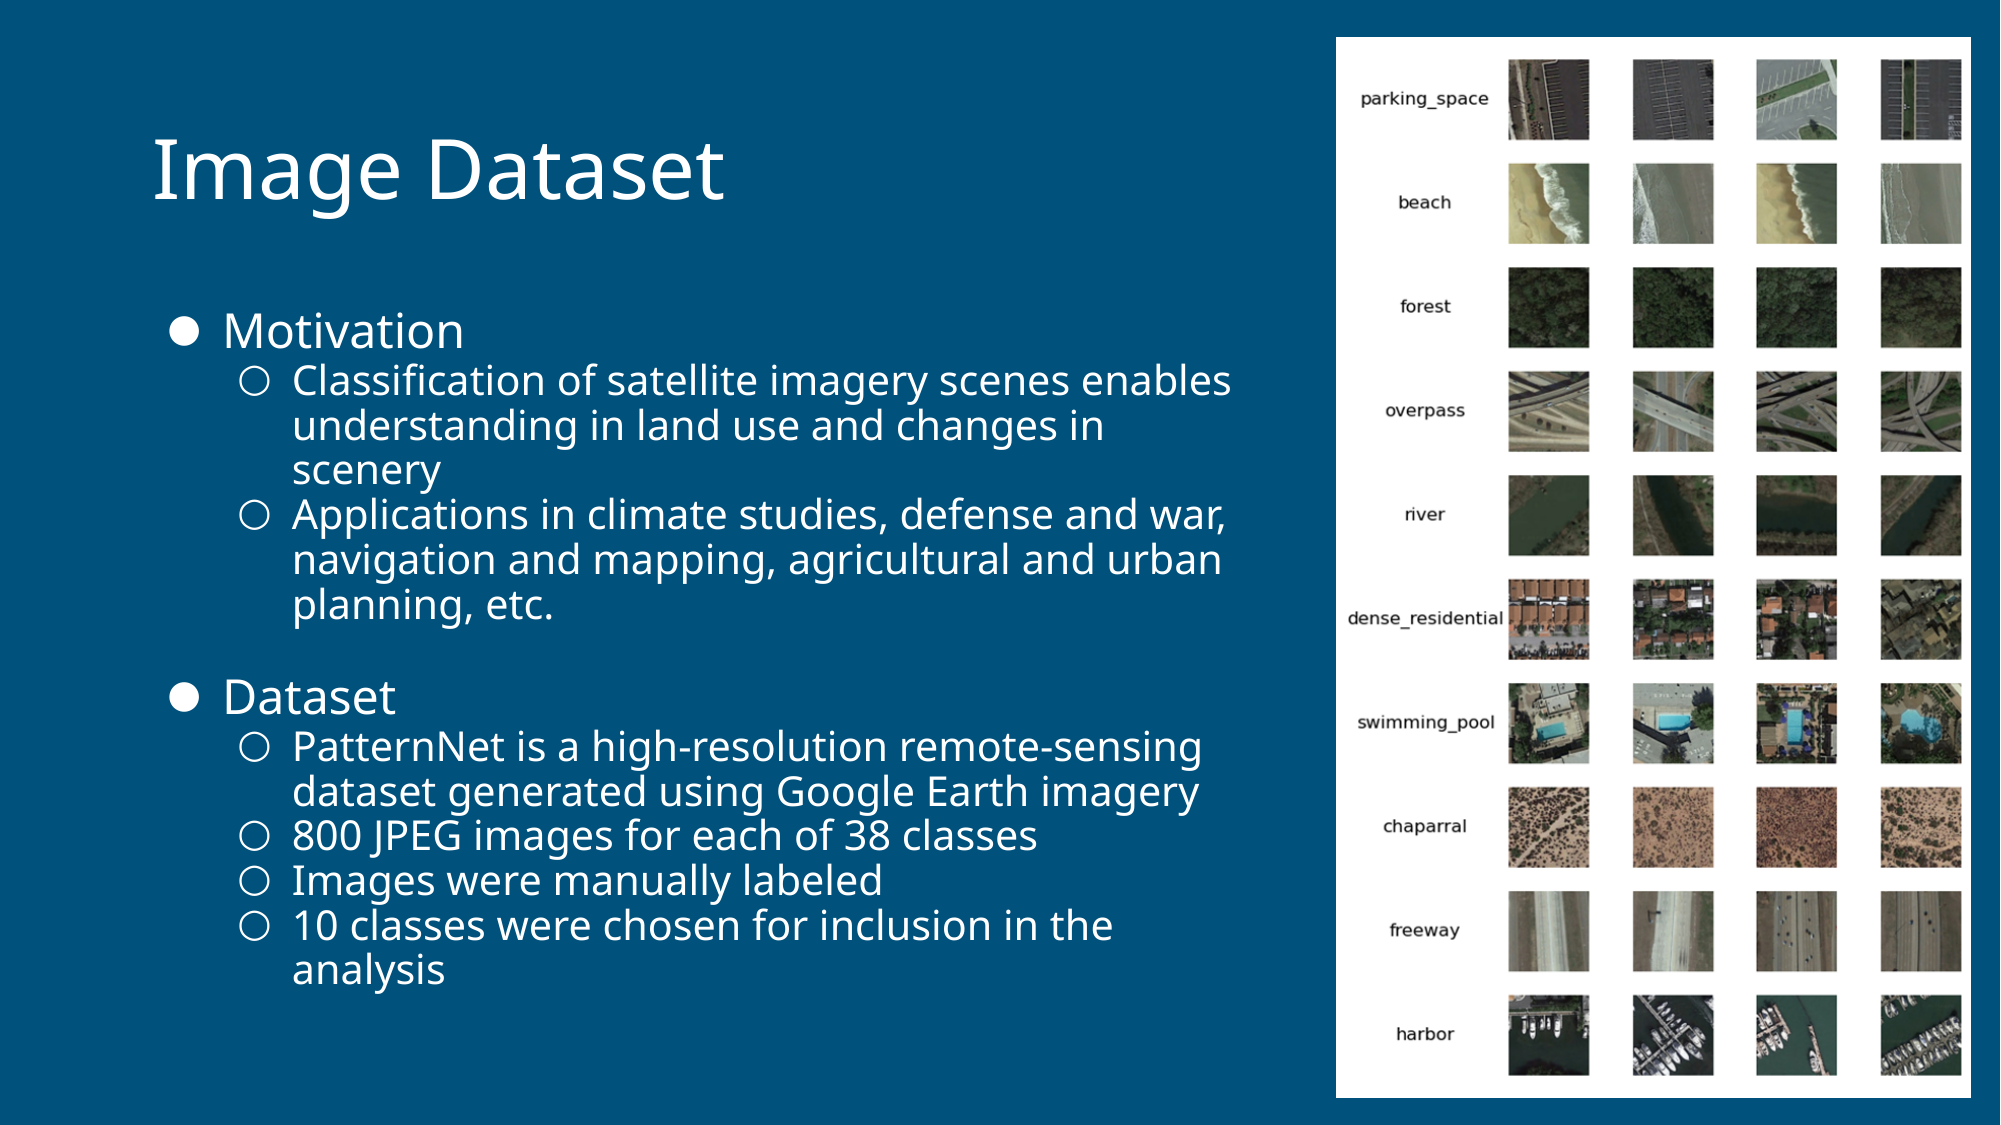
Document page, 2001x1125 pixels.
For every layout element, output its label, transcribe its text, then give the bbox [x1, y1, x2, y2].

picture [1337, 38, 1970, 1097]
title Image Dataset [137, 59, 1331, 278]
list Motivation Classification of satellite imagery scenes enables understanding in land use and changes in scenery Applications in climate studies, defense and war, navigation and mapping, agricultural and urban planning, etc. Dataset PatternNet is a high-resolution remote-sensing dataset generated using Google Earth imagery 800 JPEG images for each of 38 classes Images were manually labeled 10 classes were chosen for inclusion in the analysis [137, 299, 1267, 1014]
